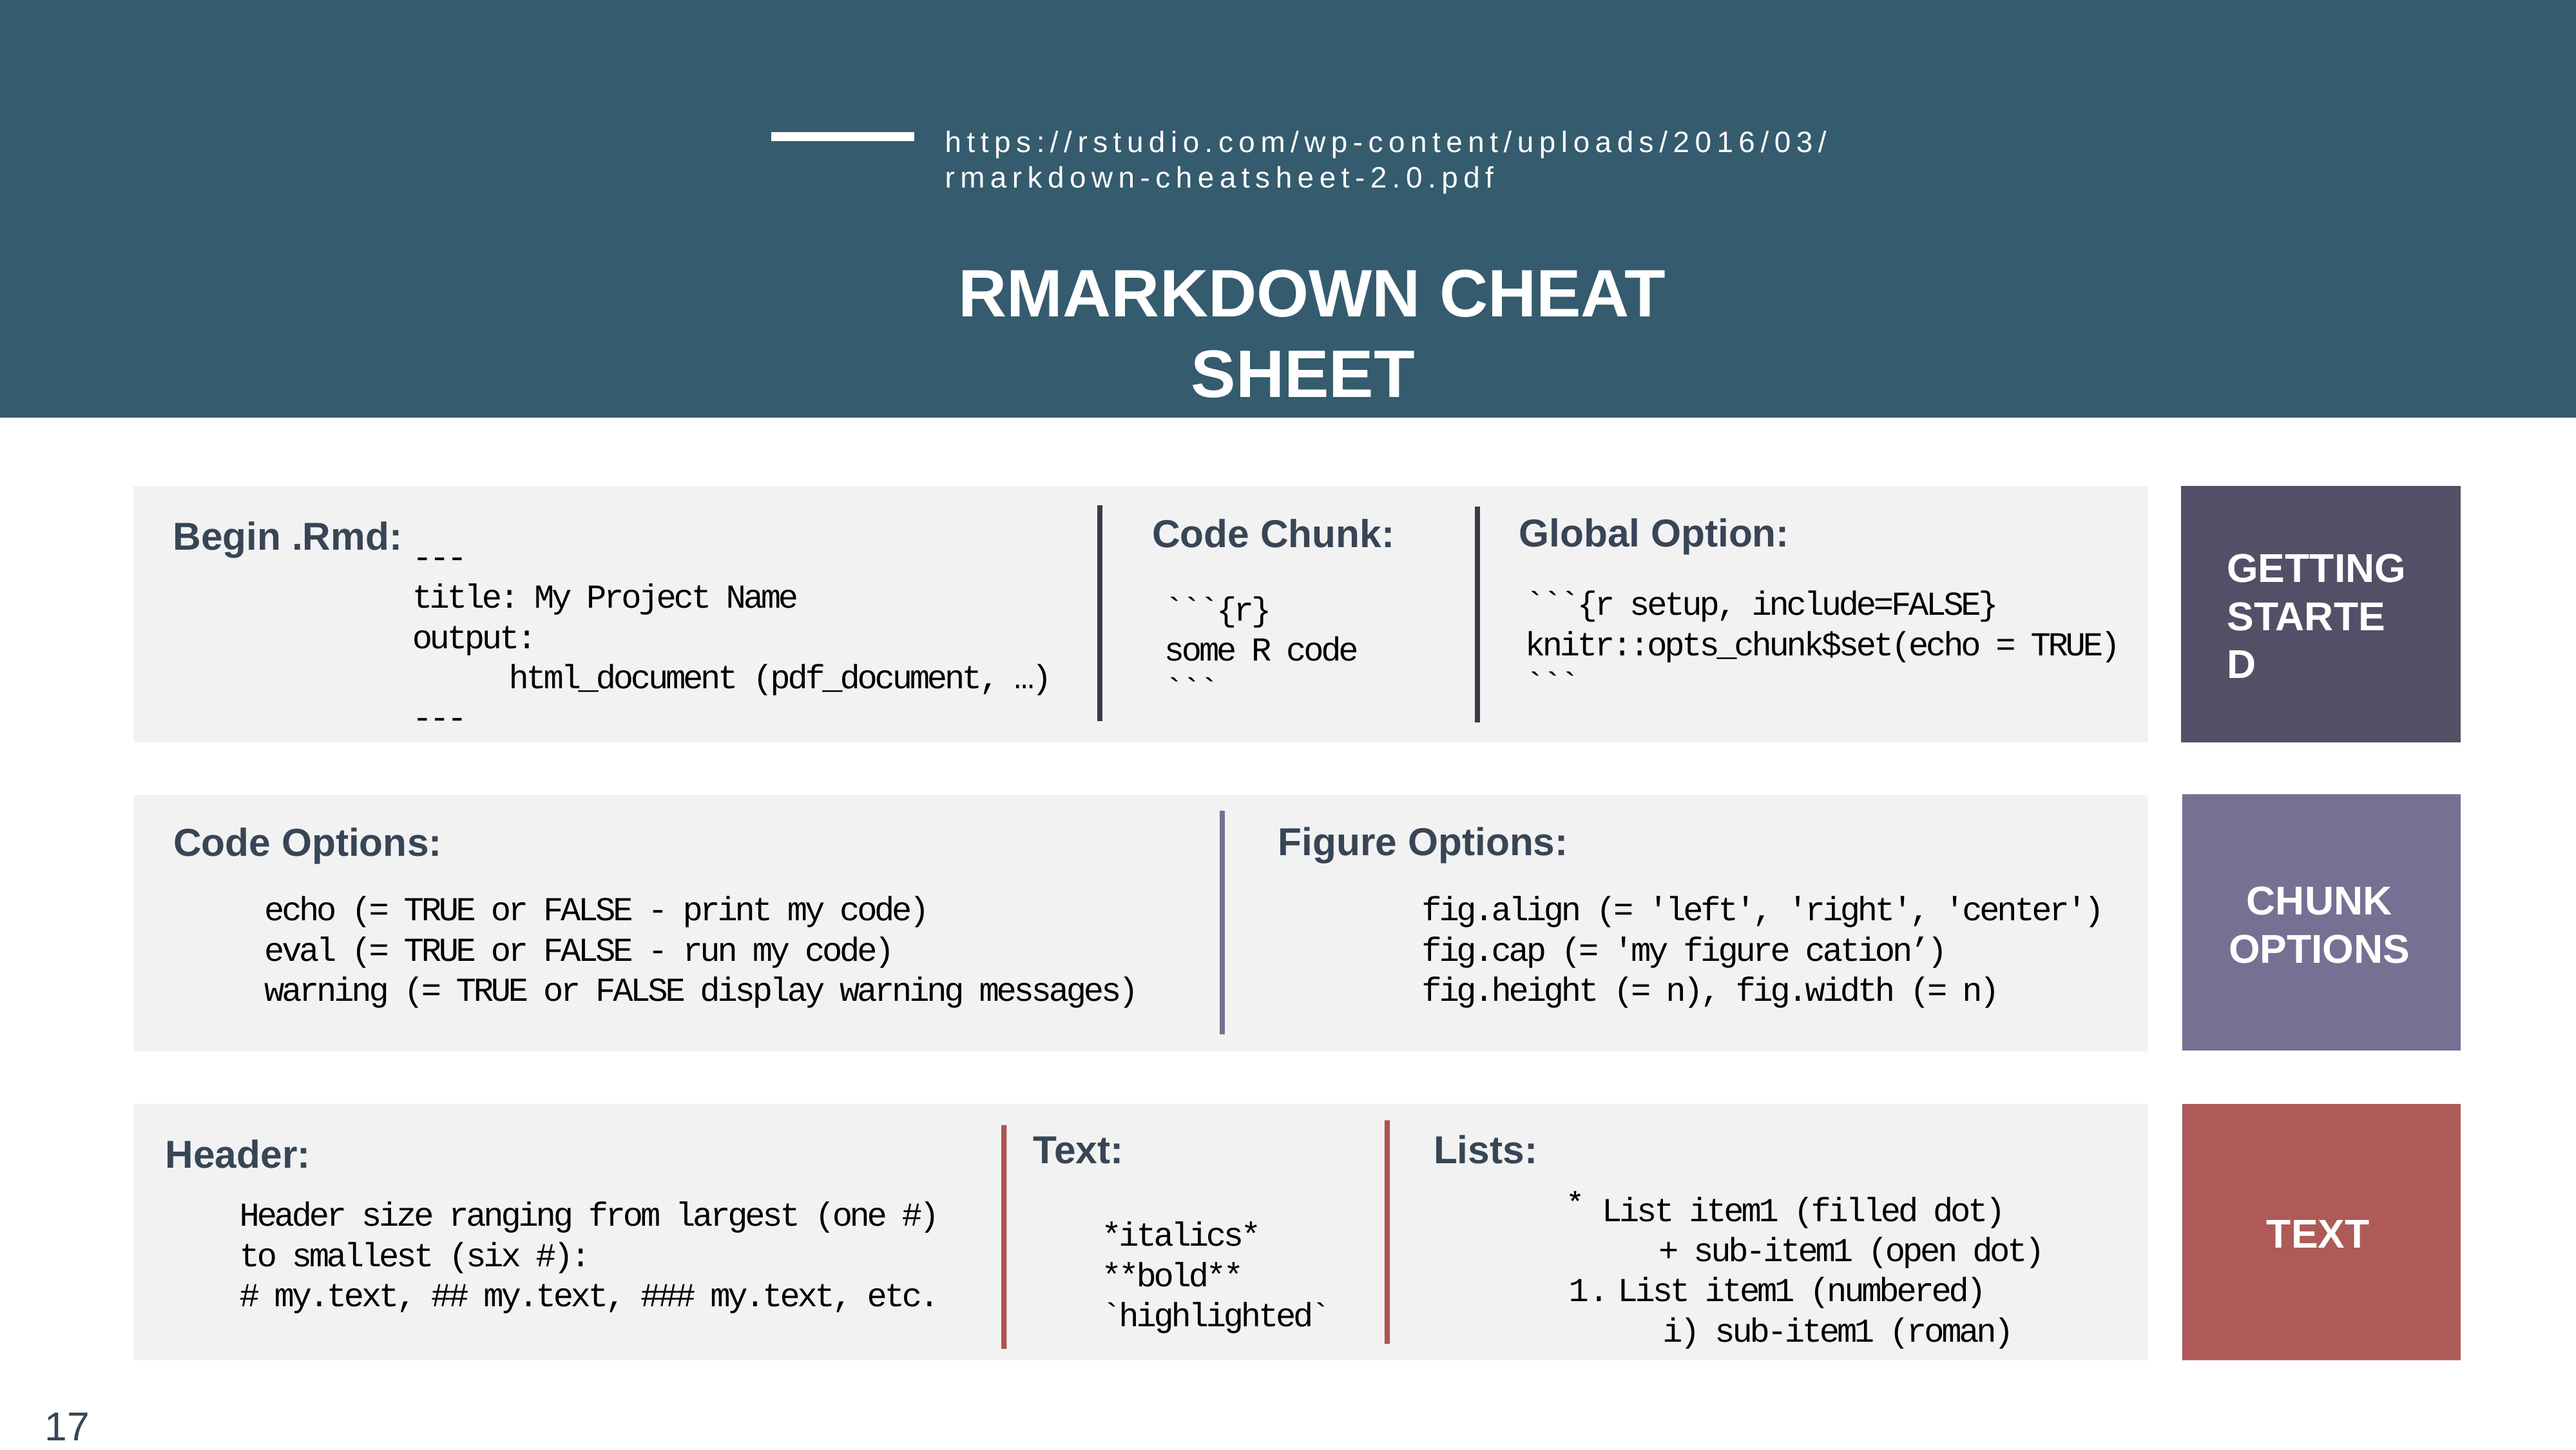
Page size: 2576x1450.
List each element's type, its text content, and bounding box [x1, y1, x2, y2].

text_box [2182, 1104, 2461, 1360]
text_box [133, 795, 2148, 1052]
text_box Lists: [1428, 1119, 1595, 1177]
text_box Header: [160, 1123, 326, 1181]
text_box List item1 (filled dot) + sub-item1 (open dot) List item1 (numbered) i) sub-item1 (roman) [1563, 1182, 2167, 1435]
text_box [0, 0, 2576, 418]
text_box [133, 486, 2148, 742]
text_box Begin .Rmd: [168, 505, 409, 563]
text_box *italics* **bold** `highlighted` [1096, 1207, 1359, 1339]
text_box Global Option: [1514, 503, 1831, 561]
text_box 17 [39, 1395, 110, 1450]
text_box ```{r} some R code ``` [1158, 581, 1400, 713]
text_box [133, 1103, 2148, 1360]
text_box [2181, 486, 2461, 742]
text_box --- title: My Project Name output: html_document (pdf_document, …) --- [407, 528, 1095, 741]
text_box Figure Options: [1273, 811, 1724, 869]
text_box Text: [1028, 1119, 1195, 1177]
text_box GETTING STARTED [2222, 536, 2420, 692]
text_box [2182, 794, 2461, 1051]
text_box CHUNK OPTIONS [2220, 869, 2419, 977]
text_box echo (= TRUE or FALSE - print my code) eval (= TRUE or FALSE - run my code) warning (= TRUE or FALSE display warning messages) [258, 882, 1172, 1014]
text_box TEXT [2261, 1203, 2394, 1262]
text_box fig.align (= 'left', 'right', 'center') fig.cap (= 'my figure cation’) fig.height (= n), fig.width (= n) [1416, 882, 2288, 1014]
text_box Header size ranging from largest (one #) to smallest (six #): # my.text, ## my.text, ### my.text, etc. [234, 1187, 986, 1319]
text_box Code Options: [168, 811, 620, 869]
text_box ```{r setup, include=FALSE} knitr::opts_chunk$set(echo = TRUE) ``` [1519, 576, 2136, 708]
text_box Code Chunk: [1146, 503, 1465, 561]
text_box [771, 118, 1861, 363]
